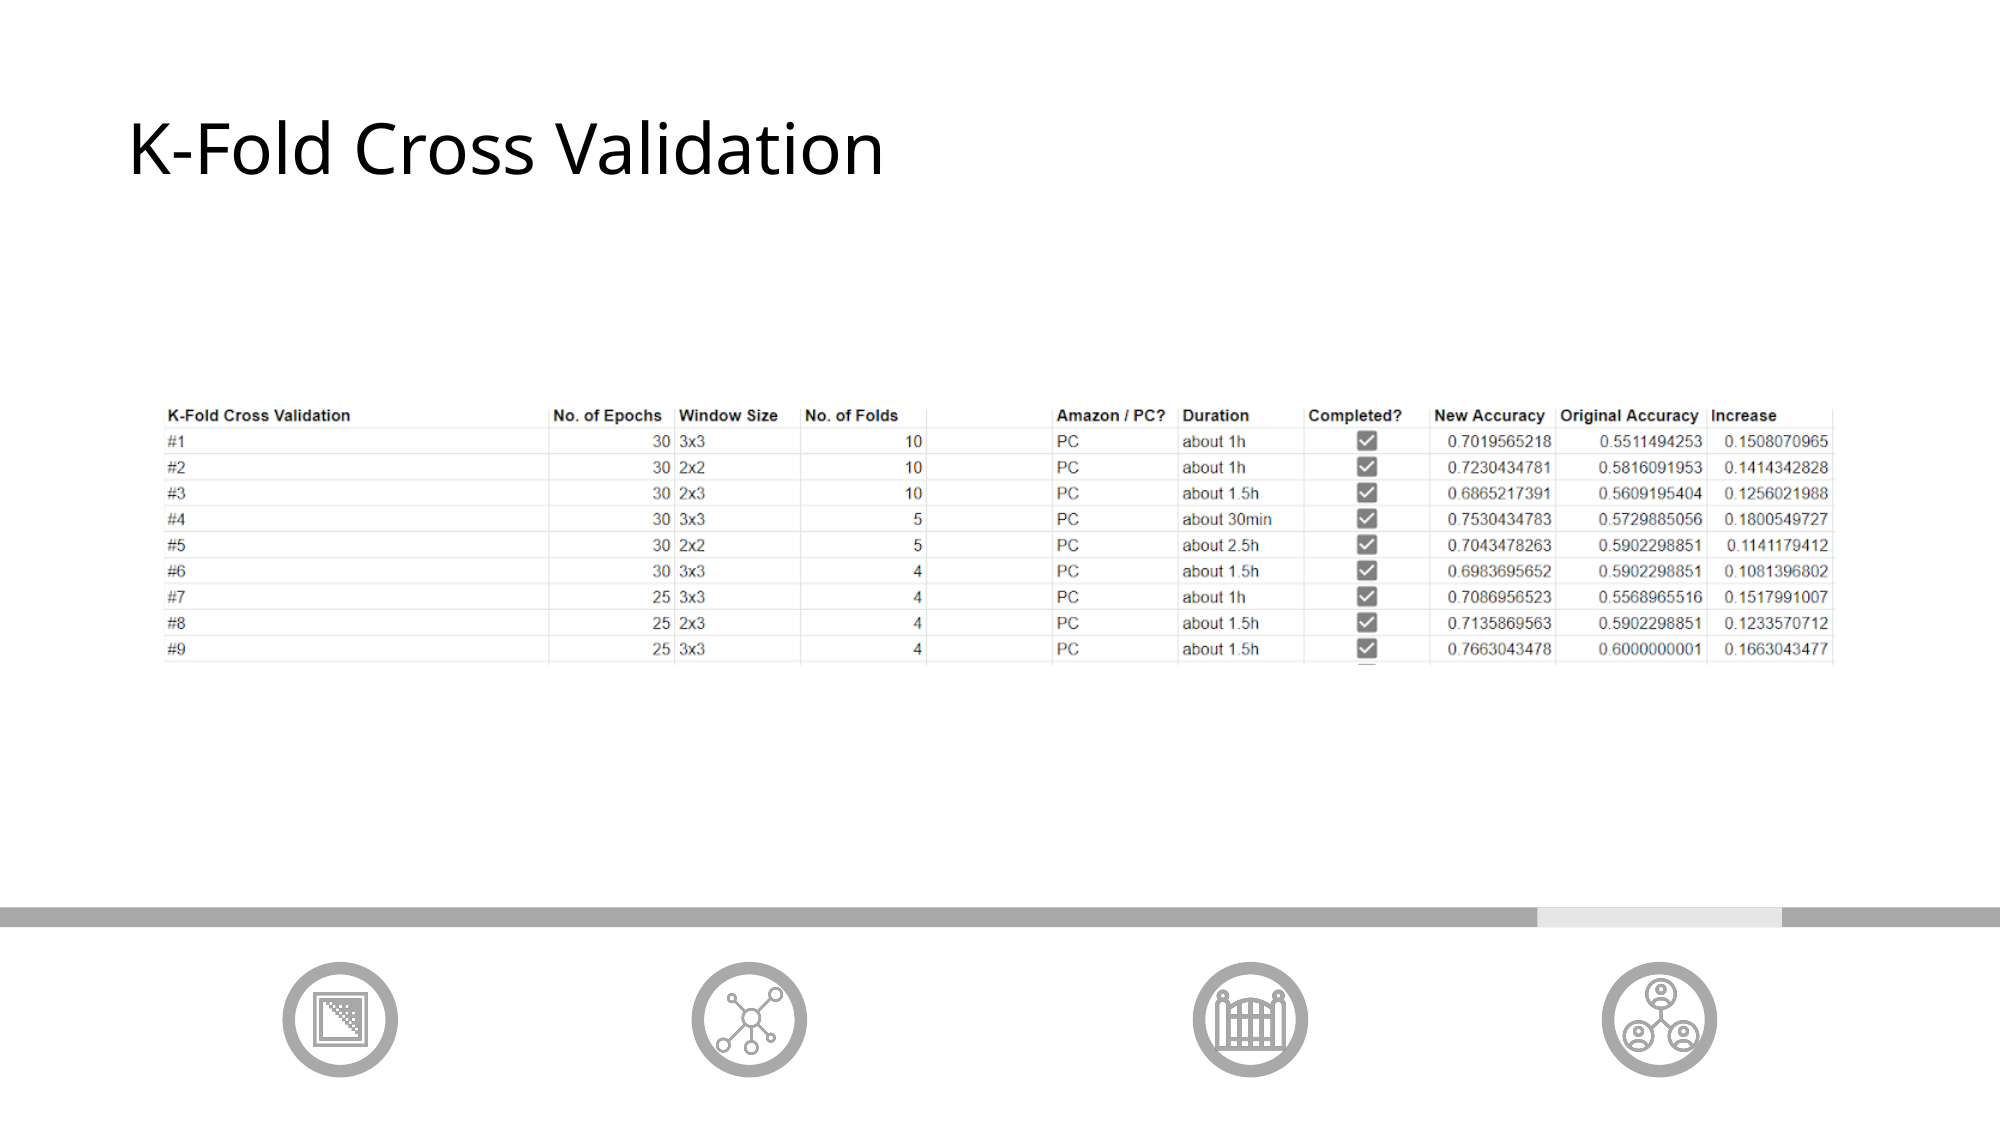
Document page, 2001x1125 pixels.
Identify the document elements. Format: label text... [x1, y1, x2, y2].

text_box [1783, 906, 2000, 928]
picture [164, 409, 1836, 665]
text_box [1536, 906, 1783, 928]
text_box [1606, 983, 1699, 1073]
text_box [1197, 967, 1304, 1073]
title K-Fold Cross Validation [112, 78, 912, 227]
picture [716, 987, 783, 1055]
picture [1621, 975, 1701, 1055]
picture [1215, 985, 1286, 1055]
text_box [1631, 967, 1688, 975]
text_box [1701, 987, 1713, 1052]
text_box [287, 967, 393, 1073]
text_box [0, 906, 1536, 928]
text_box [696, 967, 802, 1073]
picture [313, 992, 368, 1047]
